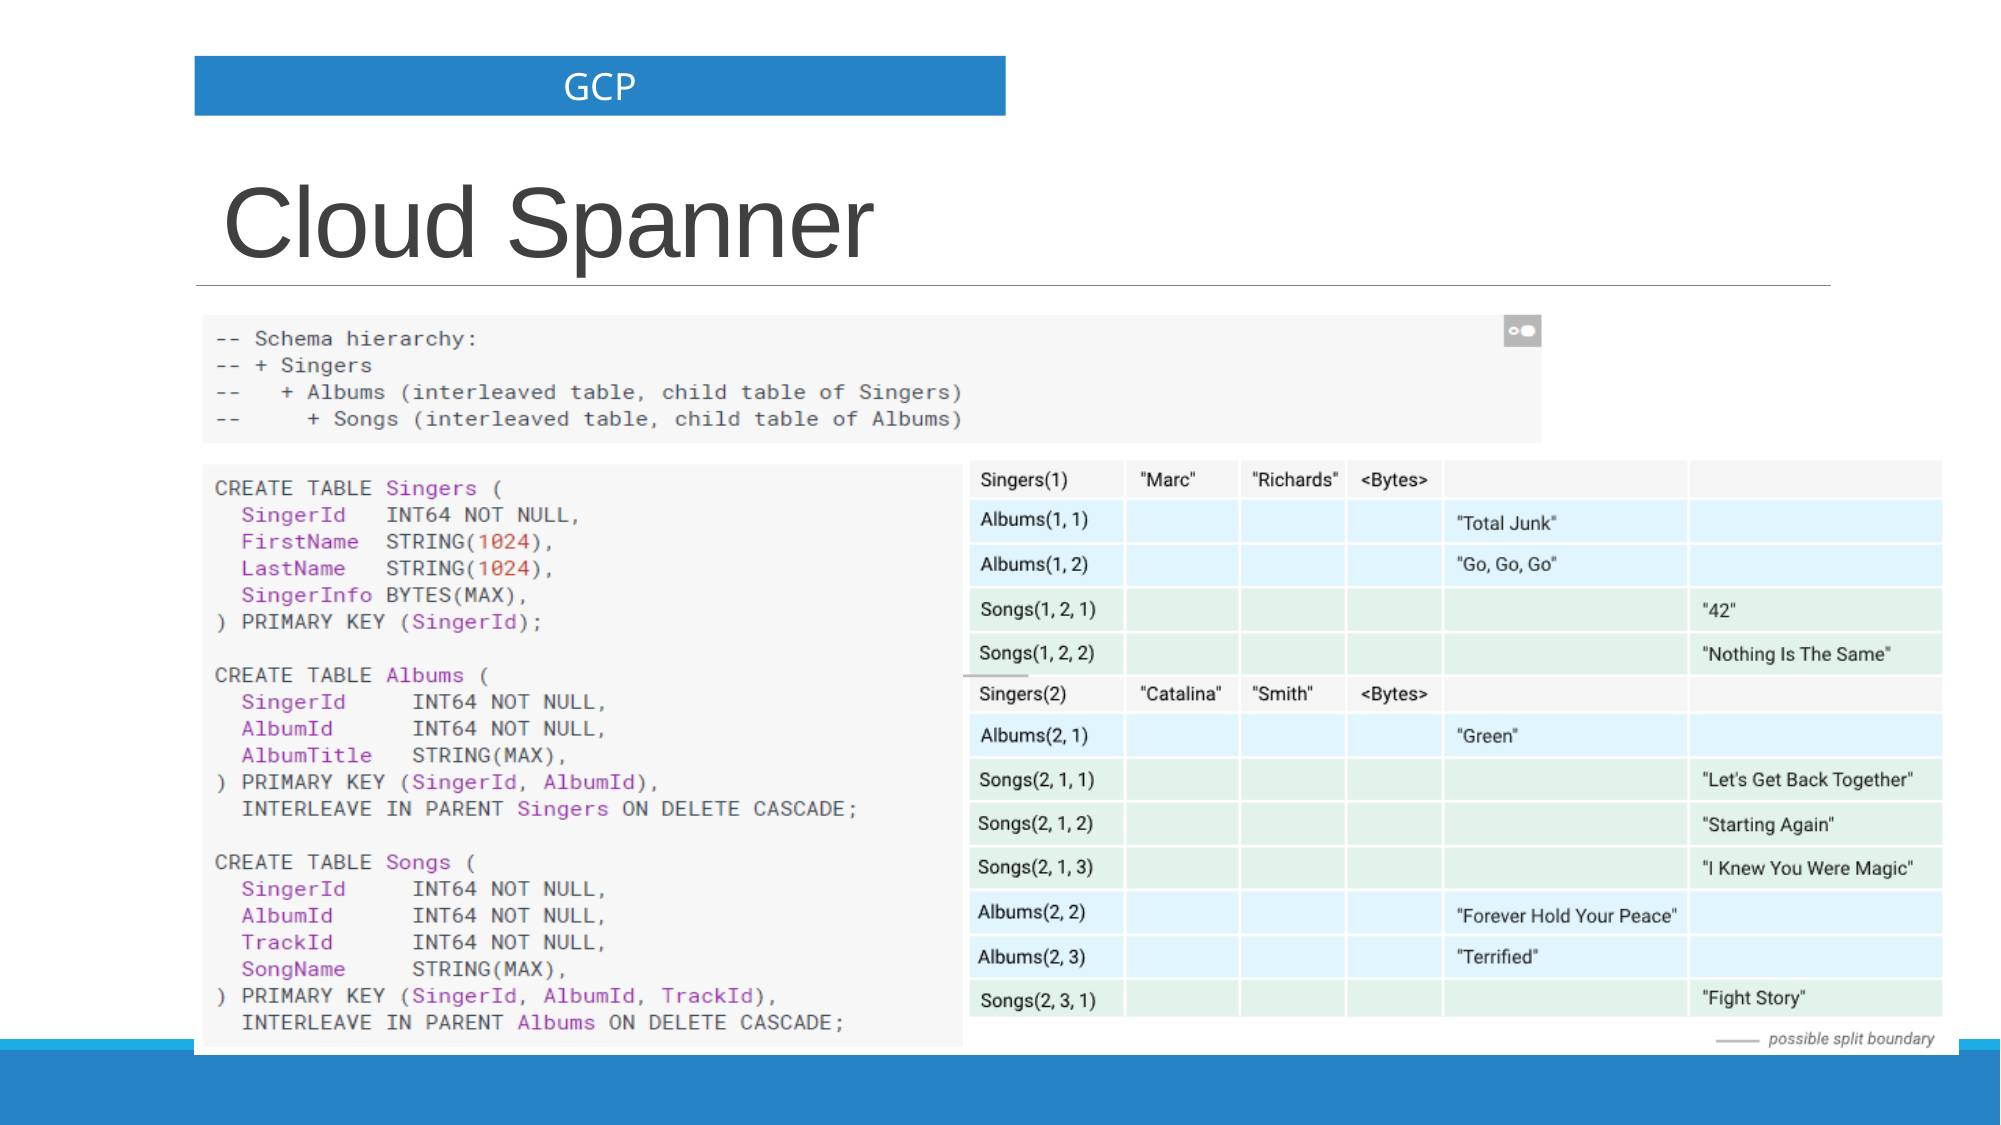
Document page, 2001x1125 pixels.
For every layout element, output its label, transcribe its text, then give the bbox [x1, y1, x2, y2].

picture [194, 307, 1959, 1056]
text_box GCP [194, 55, 1006, 116]
title Cloud Spanner [180, 116, 1830, 285]
